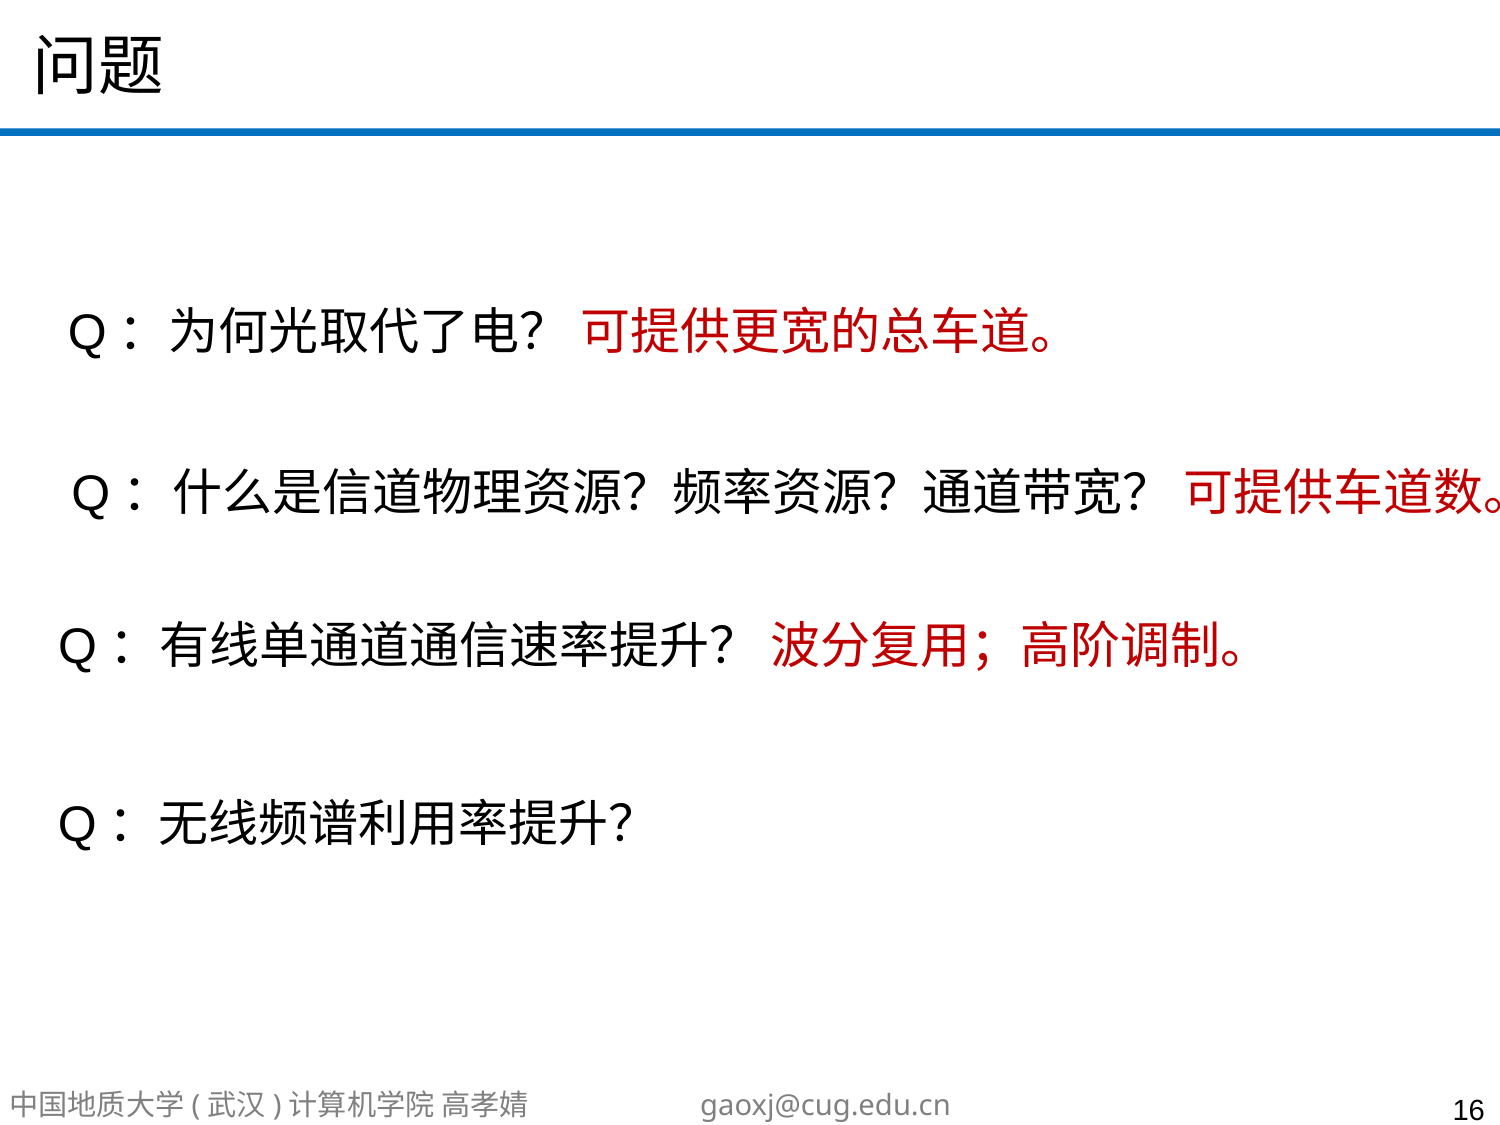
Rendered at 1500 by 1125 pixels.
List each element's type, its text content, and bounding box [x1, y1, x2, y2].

text_box Q：有线单通道通信速率提升？ 波分复用；高阶调制。 [43, 606, 1286, 682]
title 问题 [17, 16, 1368, 111]
text_box Q：无线频谱利用率提升？ [43, 783, 674, 859]
text_box Q：什么是信道物理资源？频率资源？通道带宽？ 可提供车道数。 [56, 452, 1500, 528]
text_box Q：为何光取代了电？ 可提供更宽的总车道。 [53, 291, 1096, 367]
